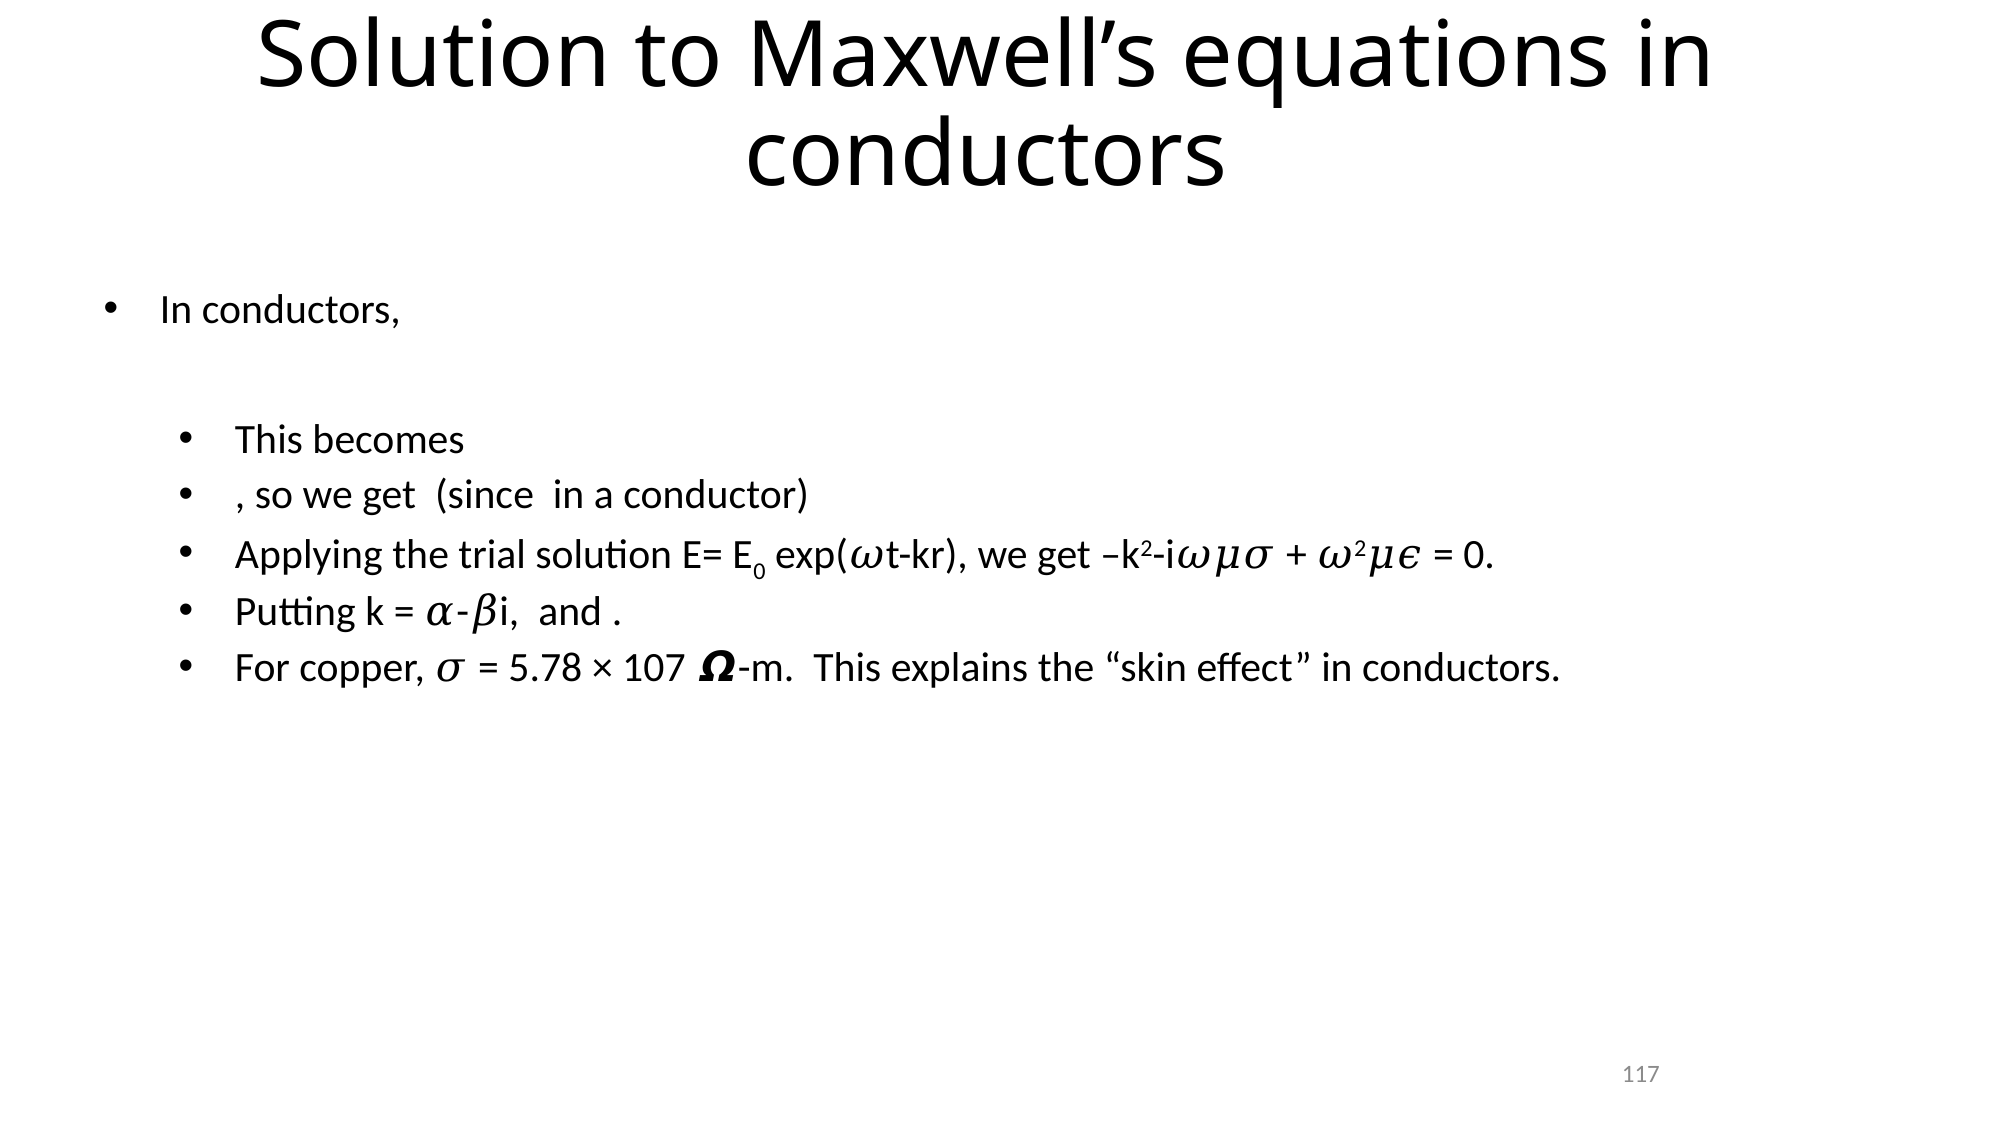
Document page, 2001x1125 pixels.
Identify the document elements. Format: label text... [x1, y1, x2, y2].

title Solution to Maxwell’s equations in conductors [36, 34, 1937, 177]
slide_number 117 [1325, 1042, 1675, 1103]
